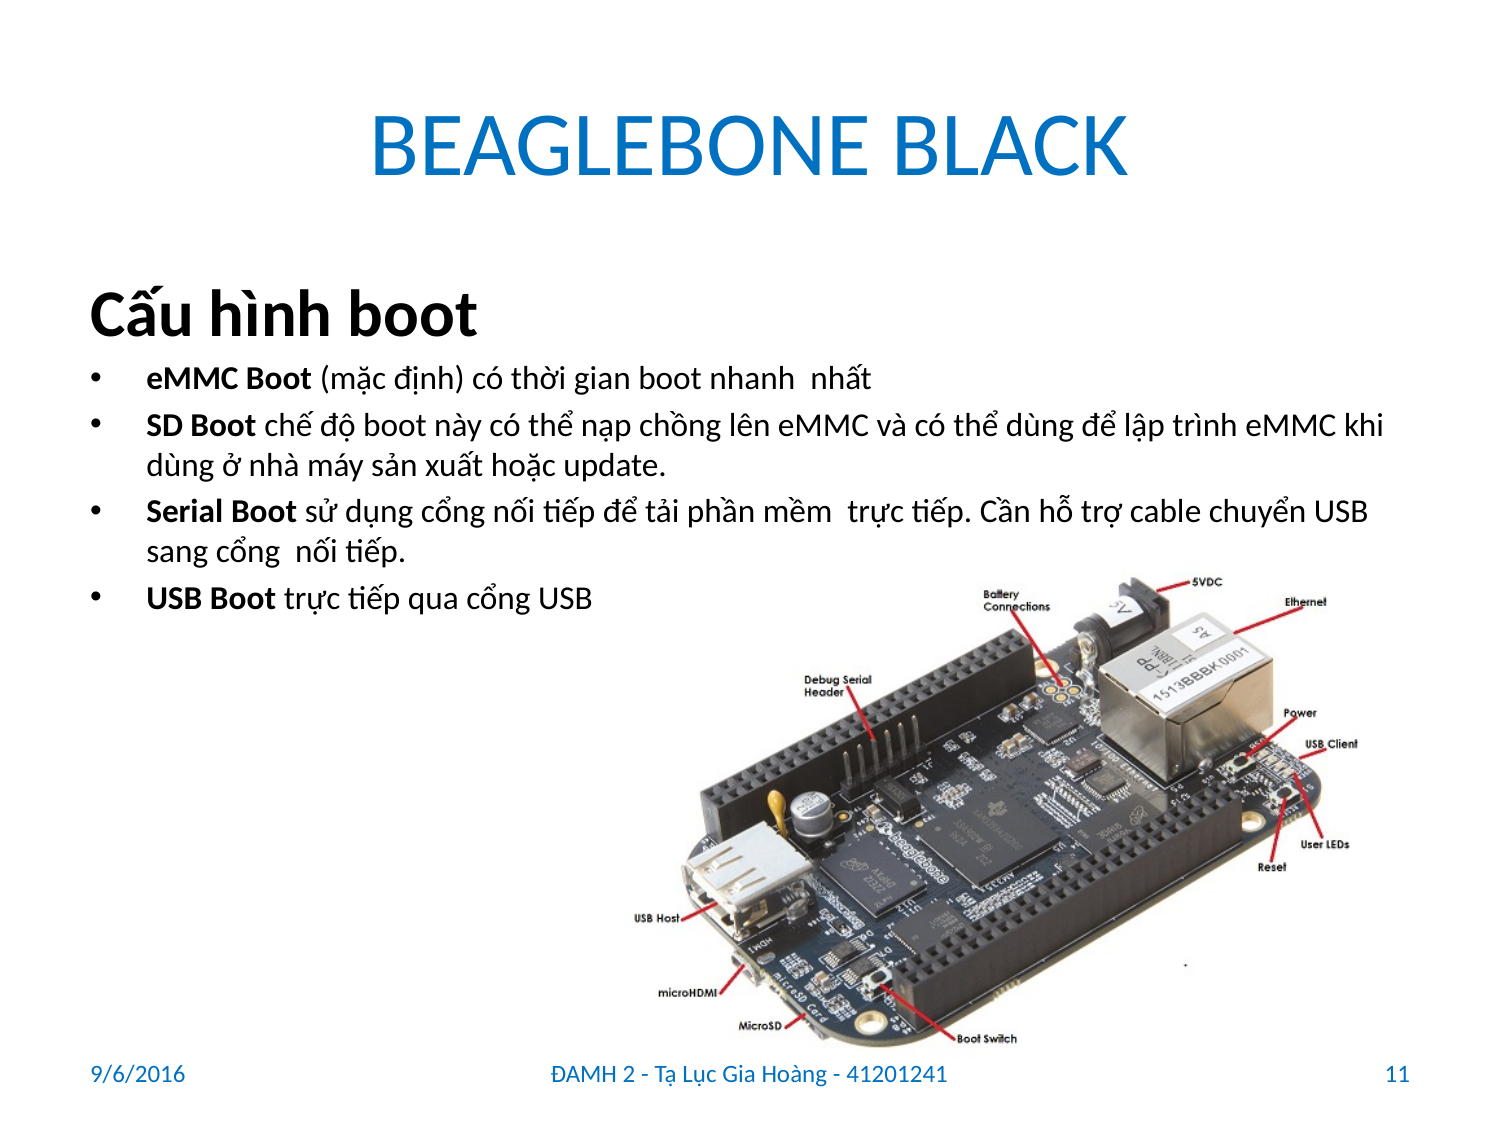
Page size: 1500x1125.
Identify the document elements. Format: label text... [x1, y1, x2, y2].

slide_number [75, 1042, 425, 1103]
footer ĐAMH 2 - Tạ Lục Gia Hoàng - 41201241 [512, 1042, 988, 1103]
list Cấu hình boot eMMC Boot (mặc định) có thời gian boot nhanh nhất SD Boot chế độ boot này có thể nạp chồng lên eMMC và có thể dùng để lập trình eMMC khi dùng ở nhà máy sản xuất hoặc update. Serial Boot sử dụng cổng nối tiếp để tải phần mềm trực tiếp. Cần hỗ trợ cable chuyển USB sang cổng nối tiếp. USB Boot trực tiếp qua cổng USB [75, 262, 1413, 675]
slide_number 11 [1074, 1042, 1425, 1103]
title BEAGLEBONE BLACK [75, 45, 1425, 233]
picture [624, 562, 1369, 1060]
